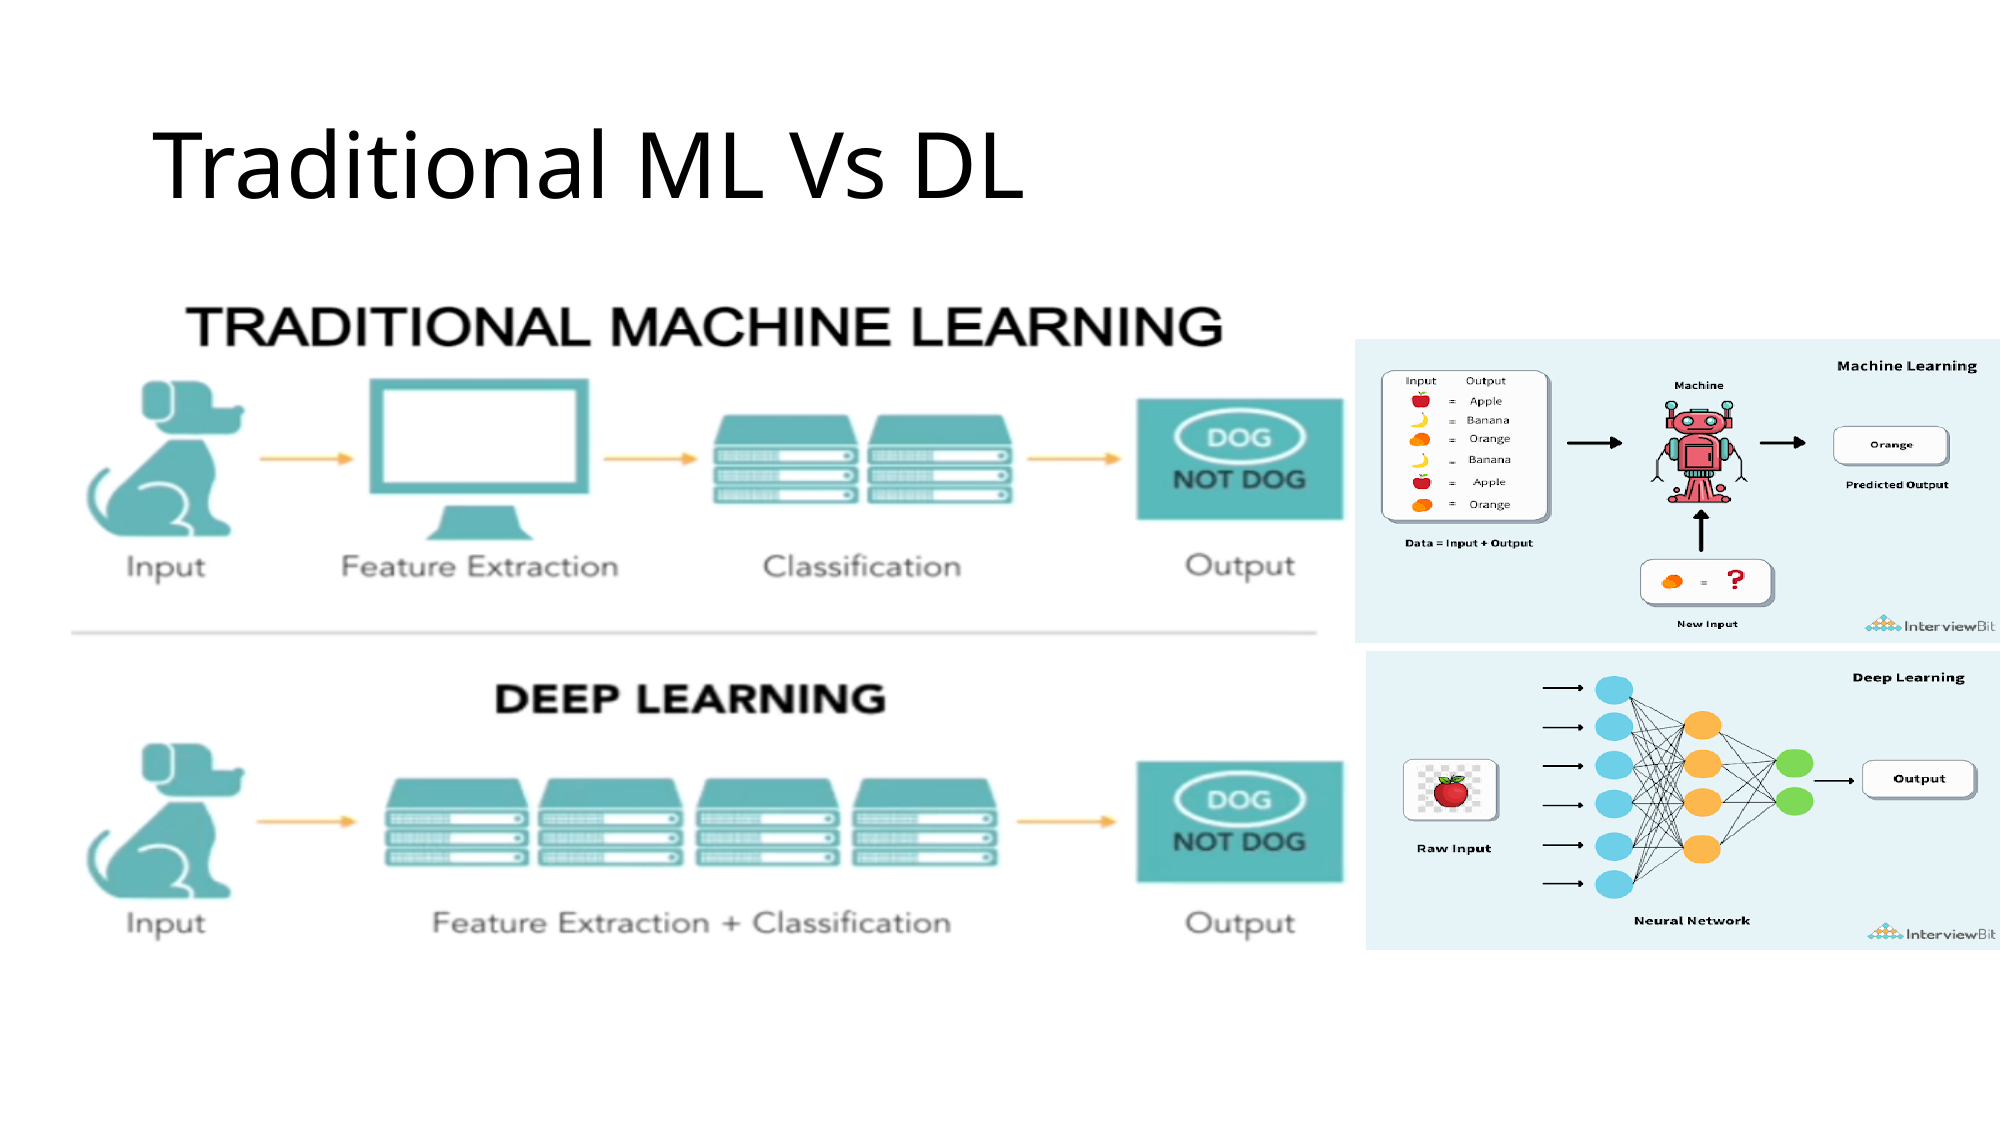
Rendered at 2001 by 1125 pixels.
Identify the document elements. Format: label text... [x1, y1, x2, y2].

title Traditional ML Vs DL [137, 59, 1863, 278]
picture [49, 287, 2000, 988]
